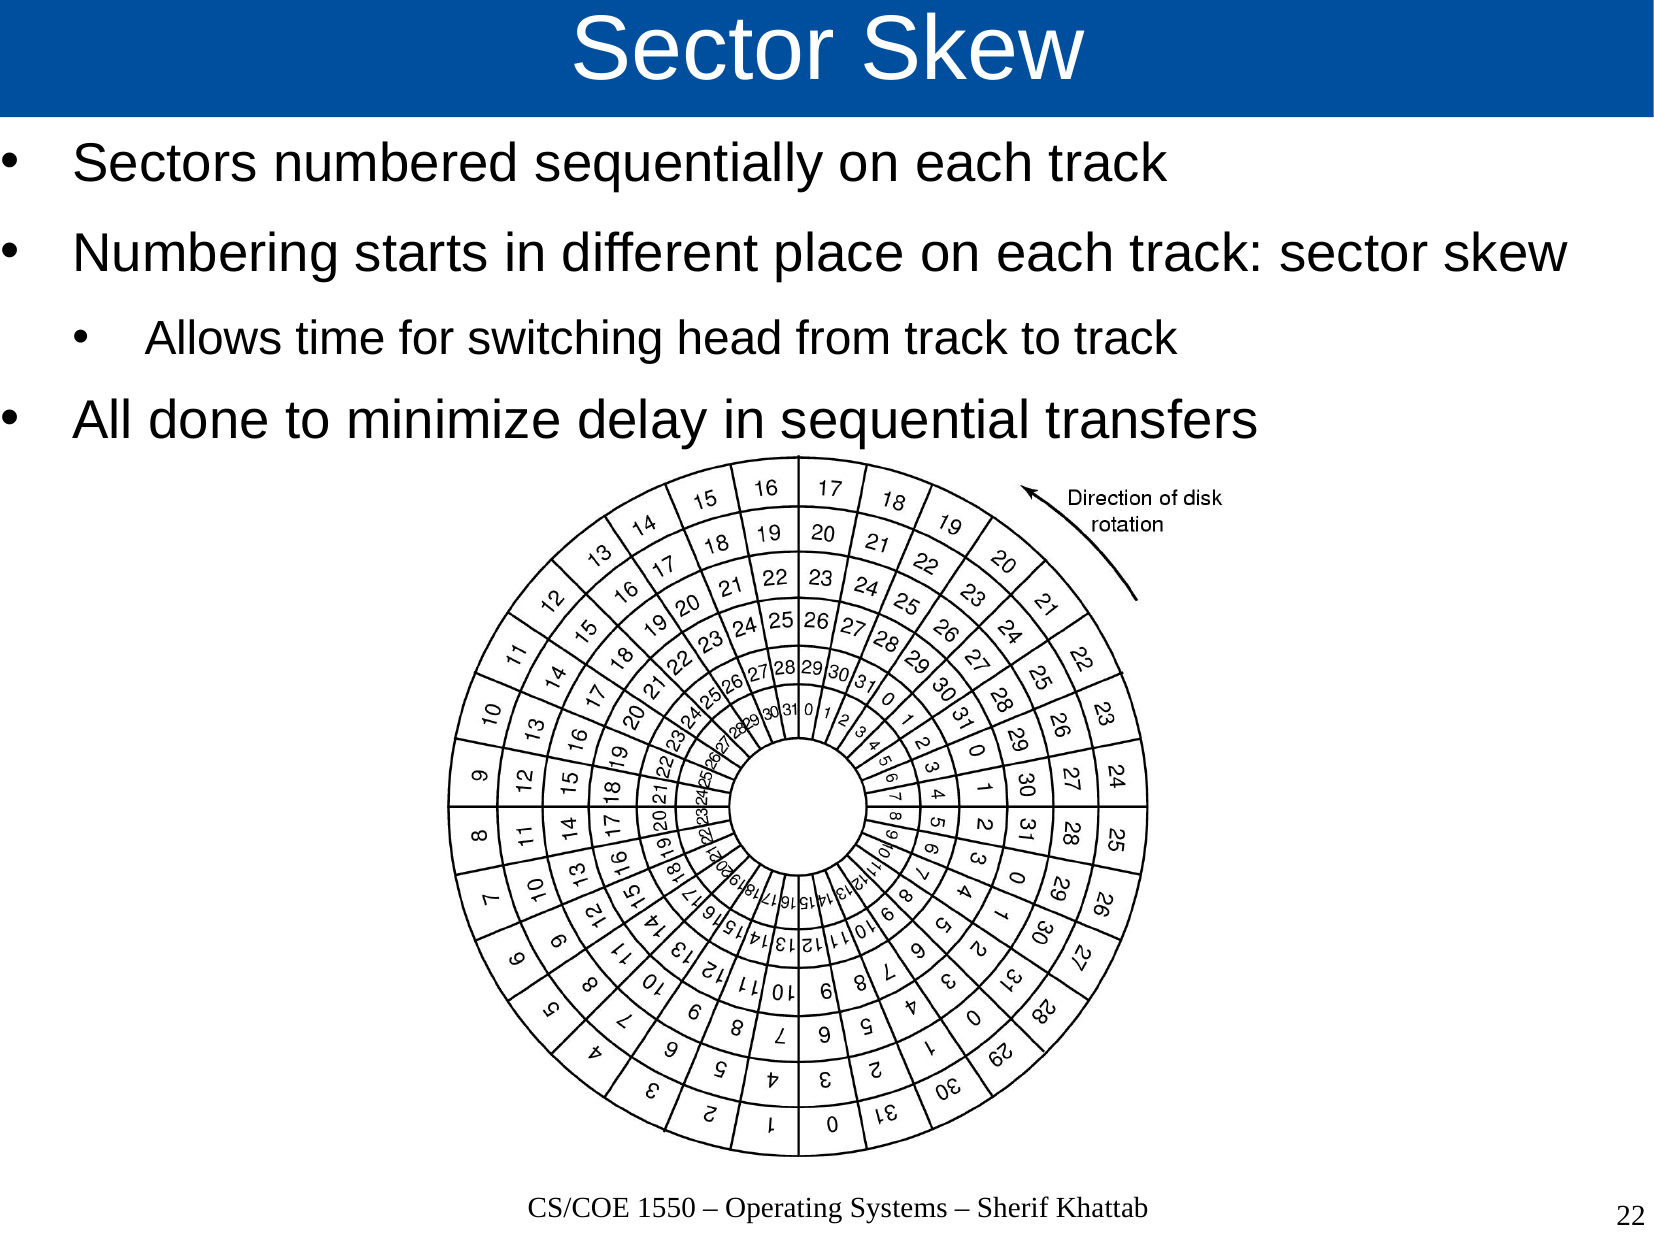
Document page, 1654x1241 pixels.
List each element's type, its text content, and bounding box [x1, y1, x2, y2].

picture [445, 452, 1232, 1157]
title Sector Skew [0, 0, 1654, 118]
footer CS/COE 1550 – Operating Systems – Sherif Khattab [460, 1190, 1217, 1241]
list Sectors numbered sequentially on each track Numbering starts in different place on each track: sector skew Allows time for switching head from track to track All done to minimize delay in sequential transfers [0, 127, 1654, 453]
slide_number 22 [1265, 1198, 1647, 1241]
